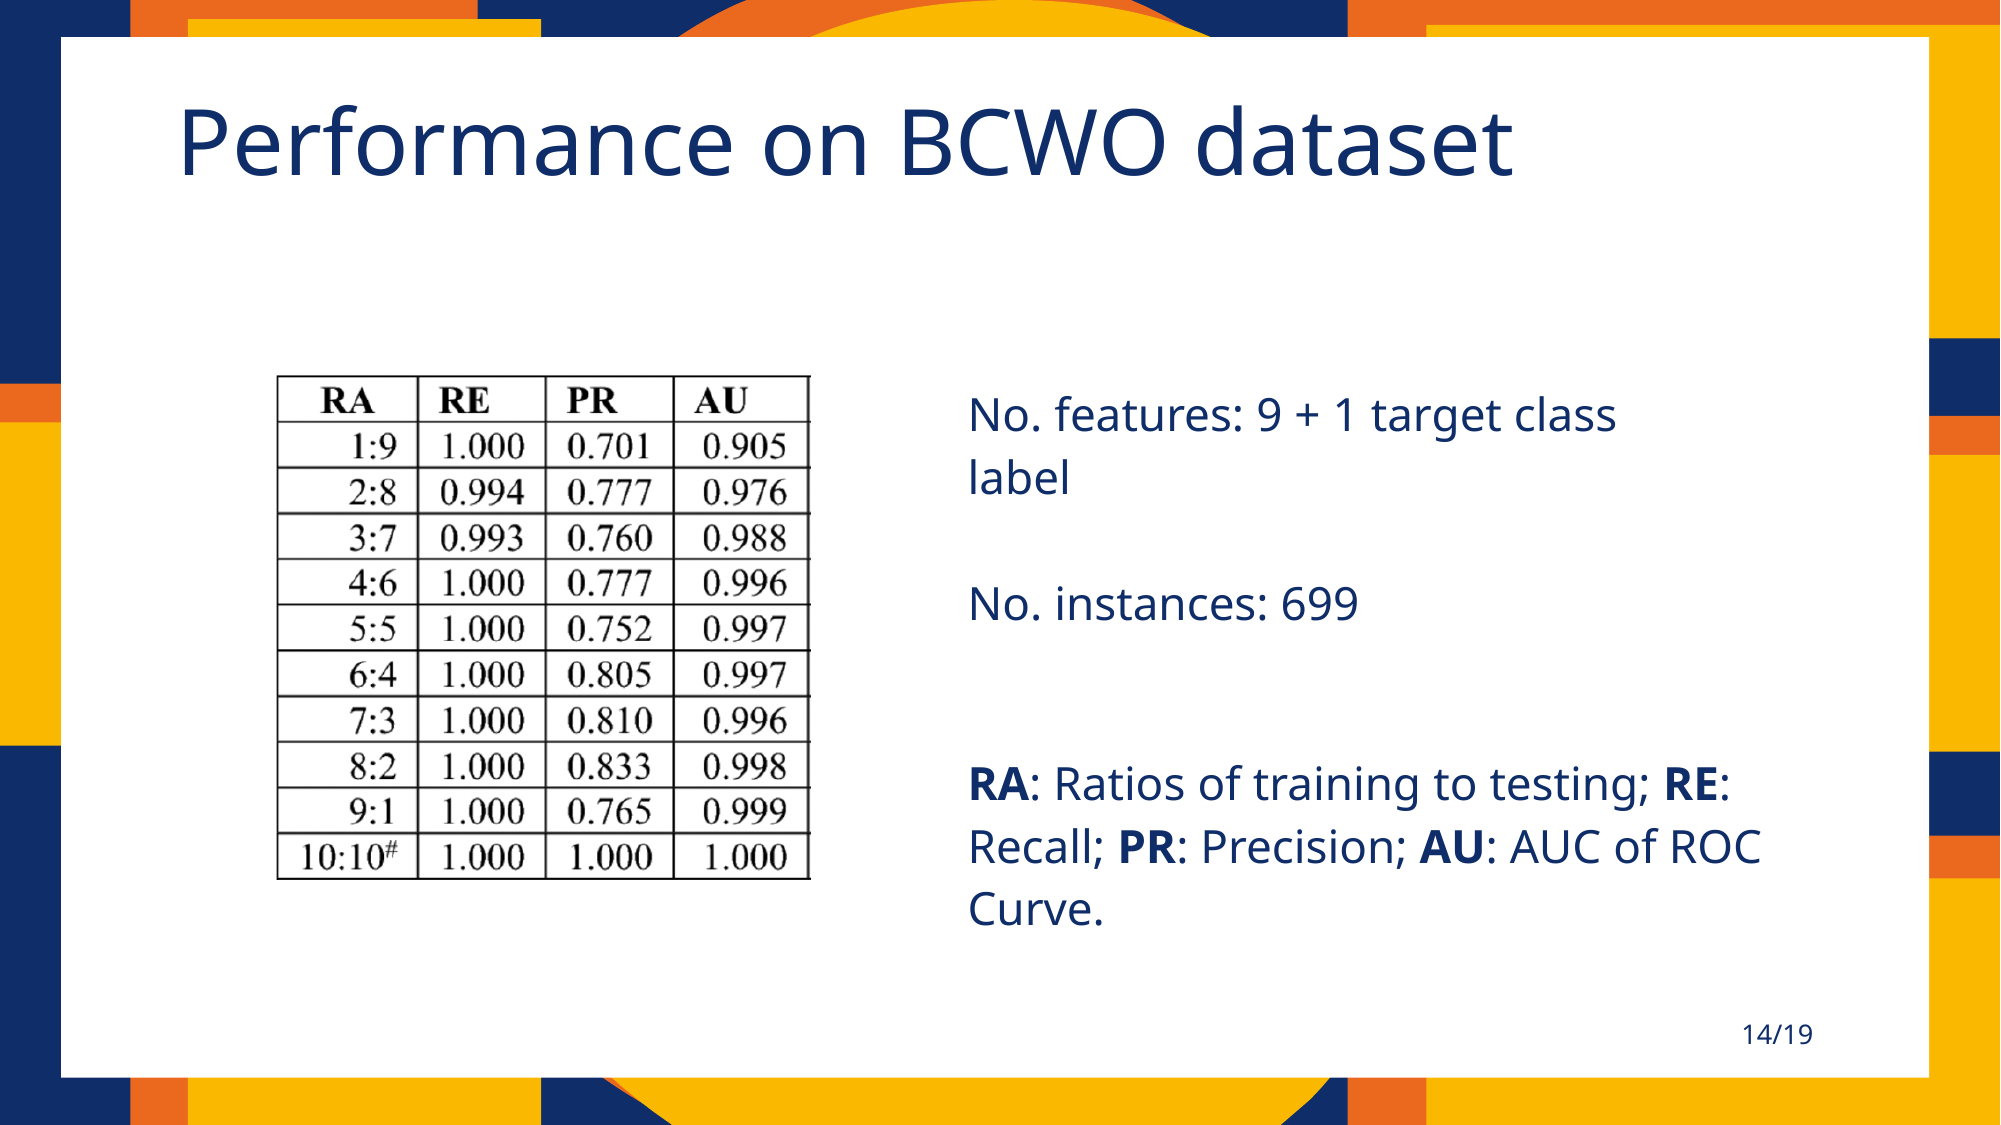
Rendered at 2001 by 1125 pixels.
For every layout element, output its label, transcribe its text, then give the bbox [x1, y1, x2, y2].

picture [276, 370, 812, 881]
slide_number 14/19 [1619, 1005, 1829, 1066]
title Performance on BCWO dataset [161, 37, 1829, 255]
text_box RA: Ratios of training to testing; RE: Recall; PR: Precision; AU: AUC of ROC Curve. [952, 739, 1887, 943]
text_box No. features: 9 + 1 target class label No. instances: 699 [952, 362, 1692, 645]
